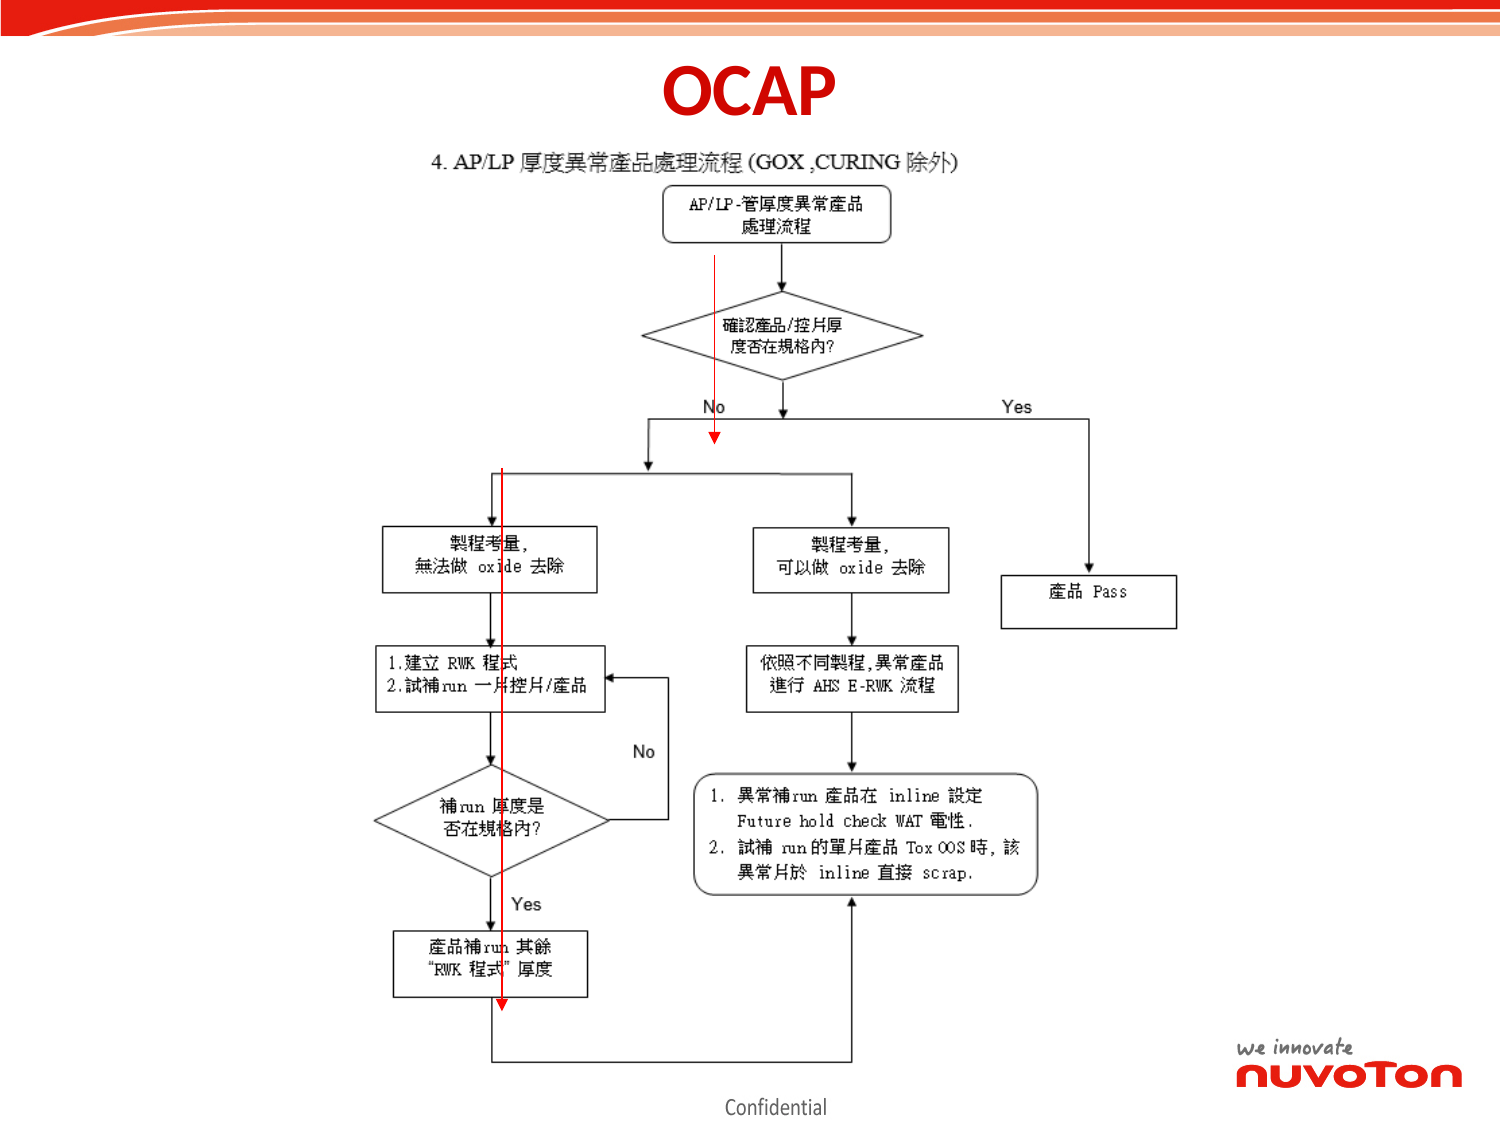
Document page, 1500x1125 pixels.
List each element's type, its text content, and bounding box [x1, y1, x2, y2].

title OCAP [75, 45, 1425, 126]
picture [0, 0, 1500, 1125]
slide_number 9 [596, 1091, 947, 1103]
